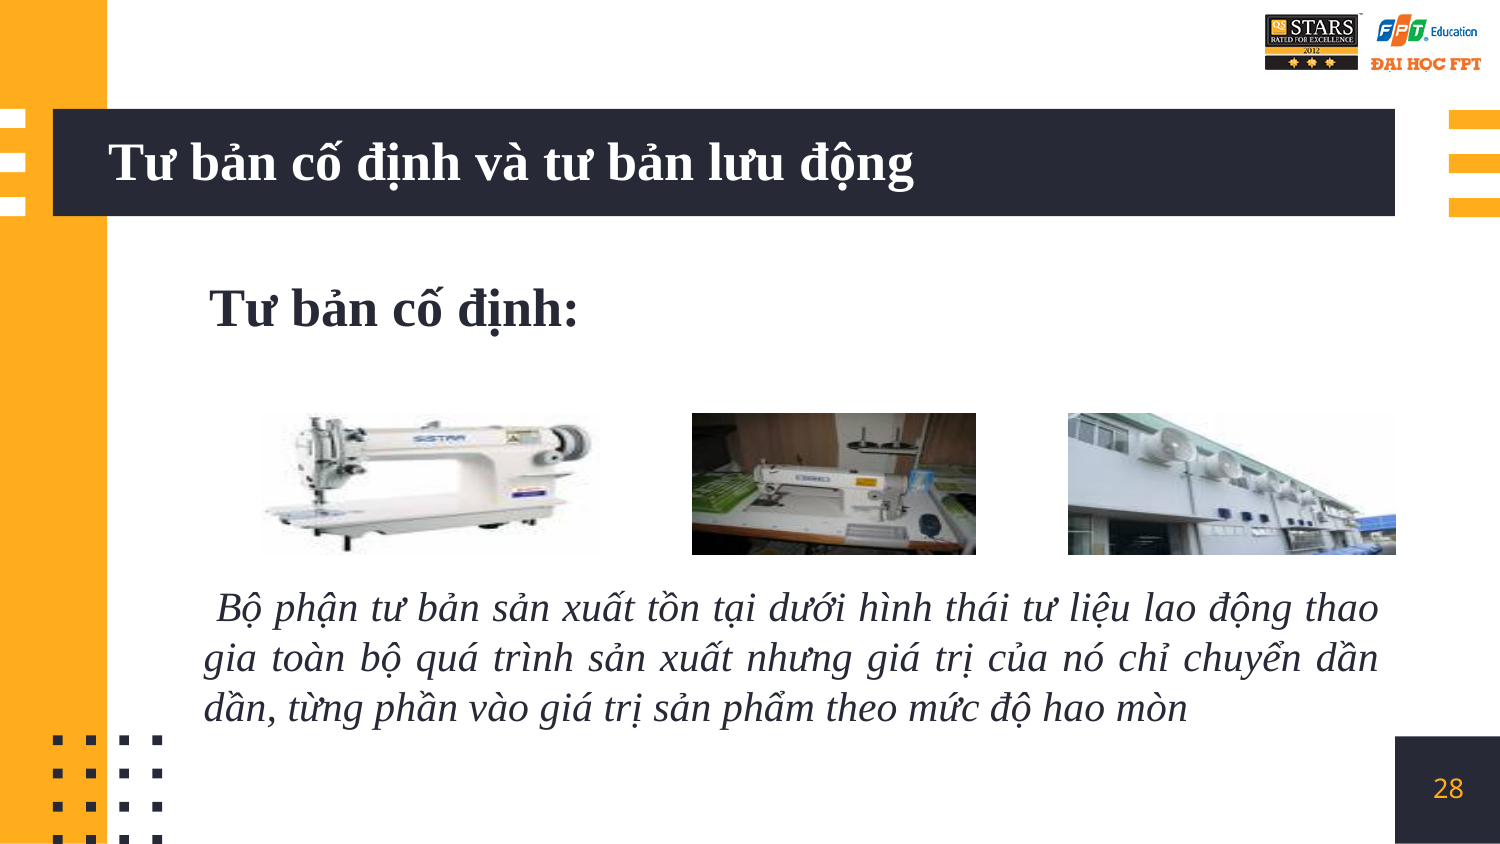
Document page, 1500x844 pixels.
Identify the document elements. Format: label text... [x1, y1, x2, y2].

slide_number 28 [1395, 736, 1500, 844]
picture [260, 413, 601, 555]
picture [691, 413, 977, 555]
text_box Bộ phận tư bản sản xuất tồn tại dưới hình thái tư liệu lao động thao gia toàn bộ quá trình sản xuất nhưng giá trị của nó chỉ chuyển dần dần, từng phần vào giá trị sản phẩm theo mức độ hao mòn [188, 572, 1395, 738]
list Tư bản cố định: [196, 262, 1288, 572]
title Tư bản cố định và tư bản lưu động [108, 108, 1396, 217]
picture [1067, 413, 1396, 555]
picture [1265, 13, 1481, 72]
